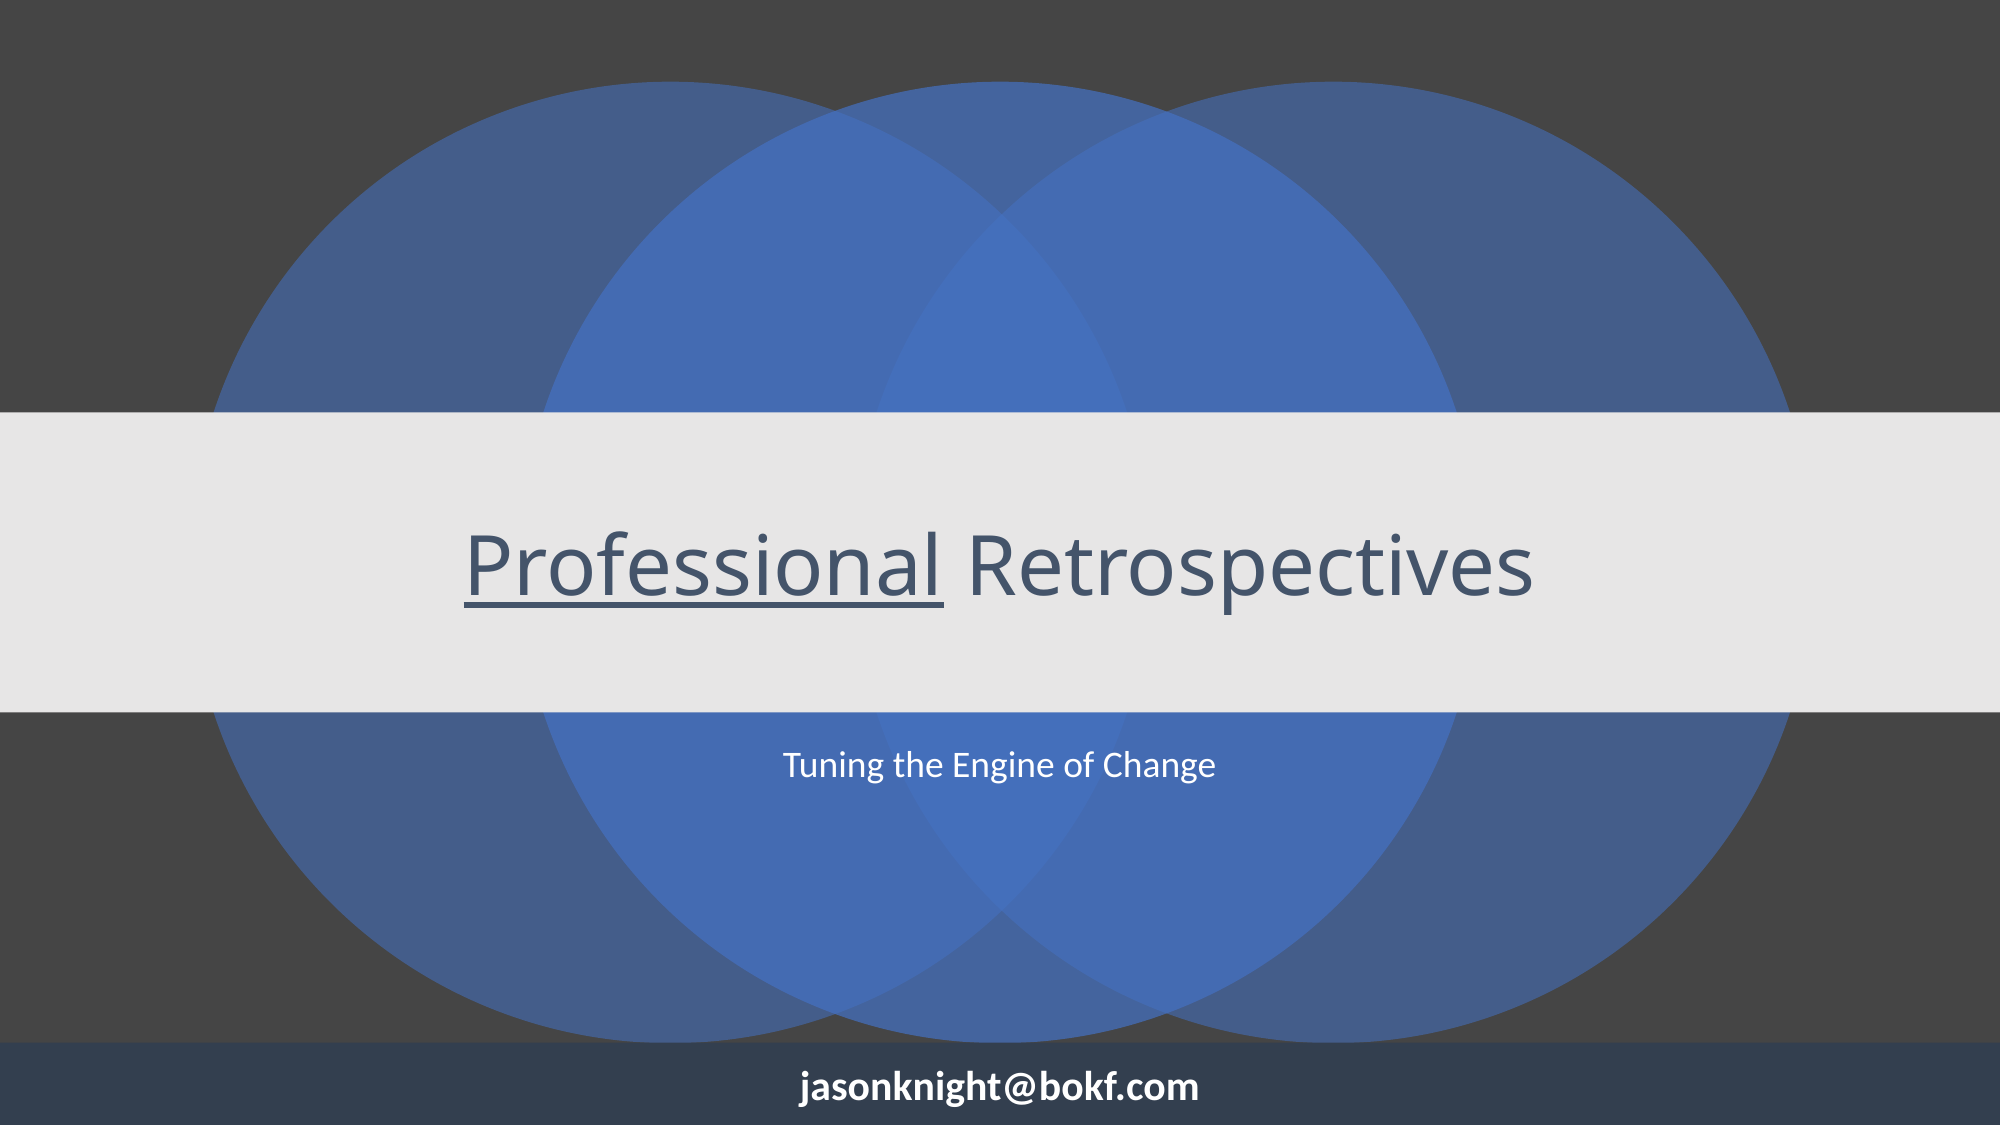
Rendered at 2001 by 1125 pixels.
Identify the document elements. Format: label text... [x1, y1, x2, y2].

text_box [189, 81, 1814, 1044]
text_box [0, 411, 189, 713]
text_box jasonknight@bokf.com [0, 1042, 2000, 1125]
text_box [1814, 411, 2000, 713]
